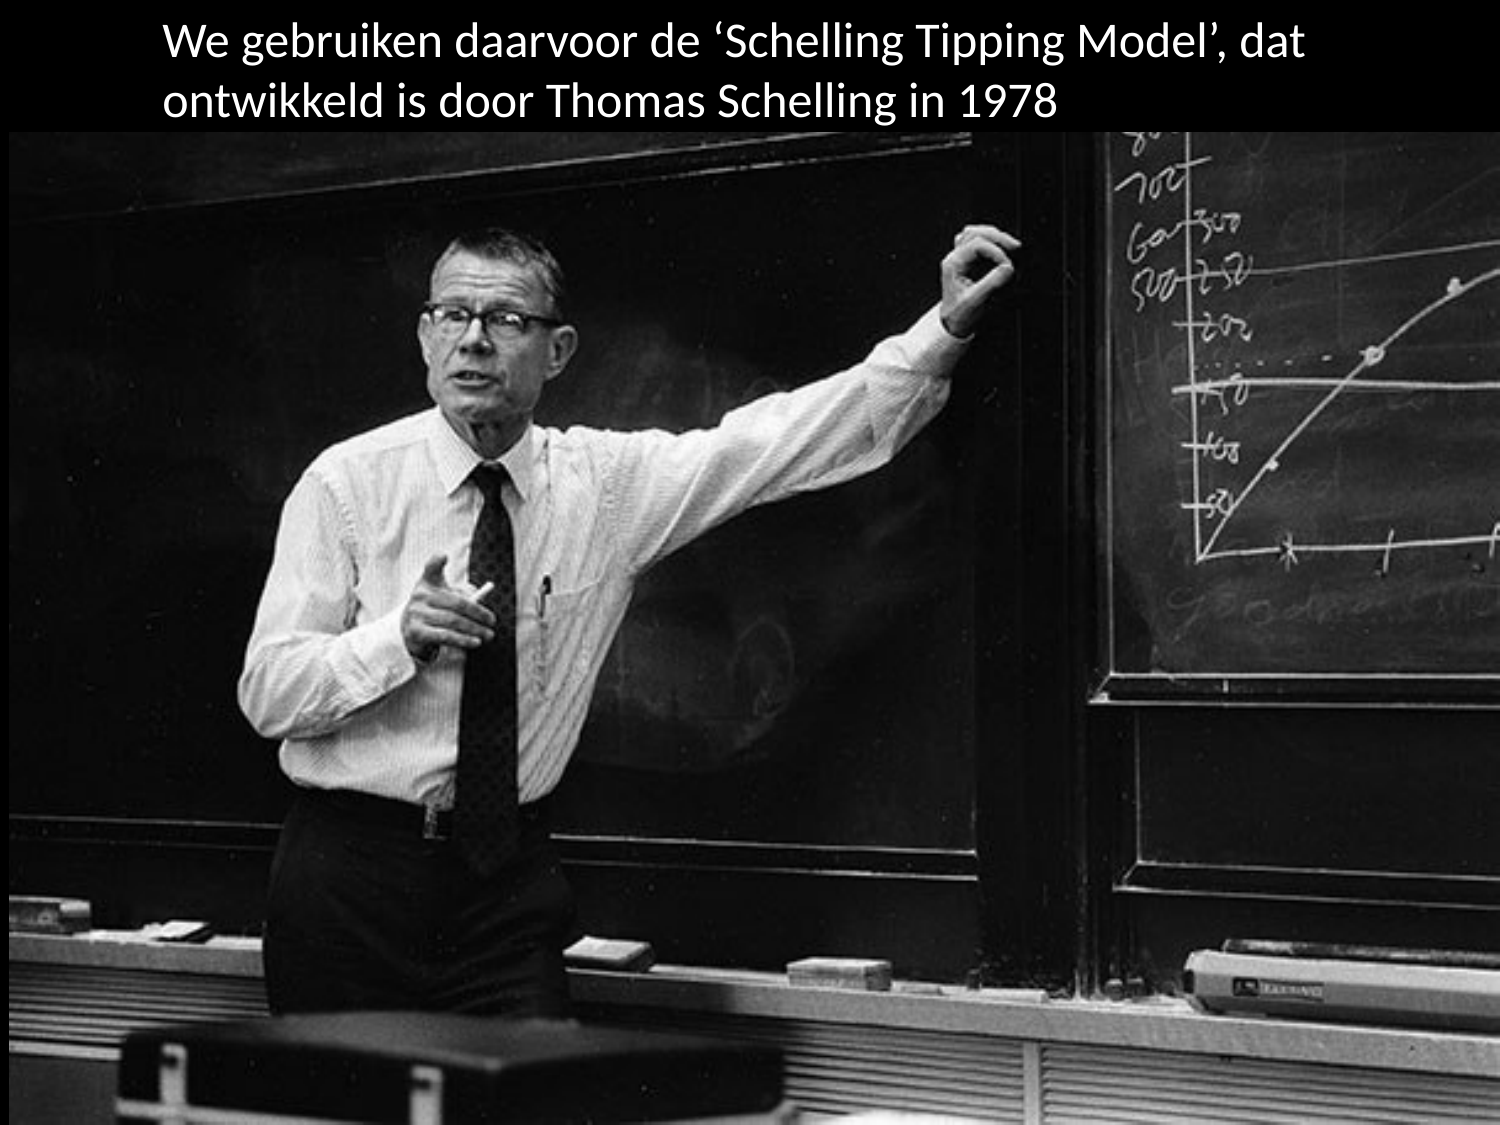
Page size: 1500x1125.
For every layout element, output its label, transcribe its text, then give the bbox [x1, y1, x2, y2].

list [9, 132, 1500, 1125]
text_box We gebruiken daarvoor de ‘Schelling Tipping Model’, dat ontwikkeld is door Thomas Schelling in 1978 [147, 0, 1418, 130]
